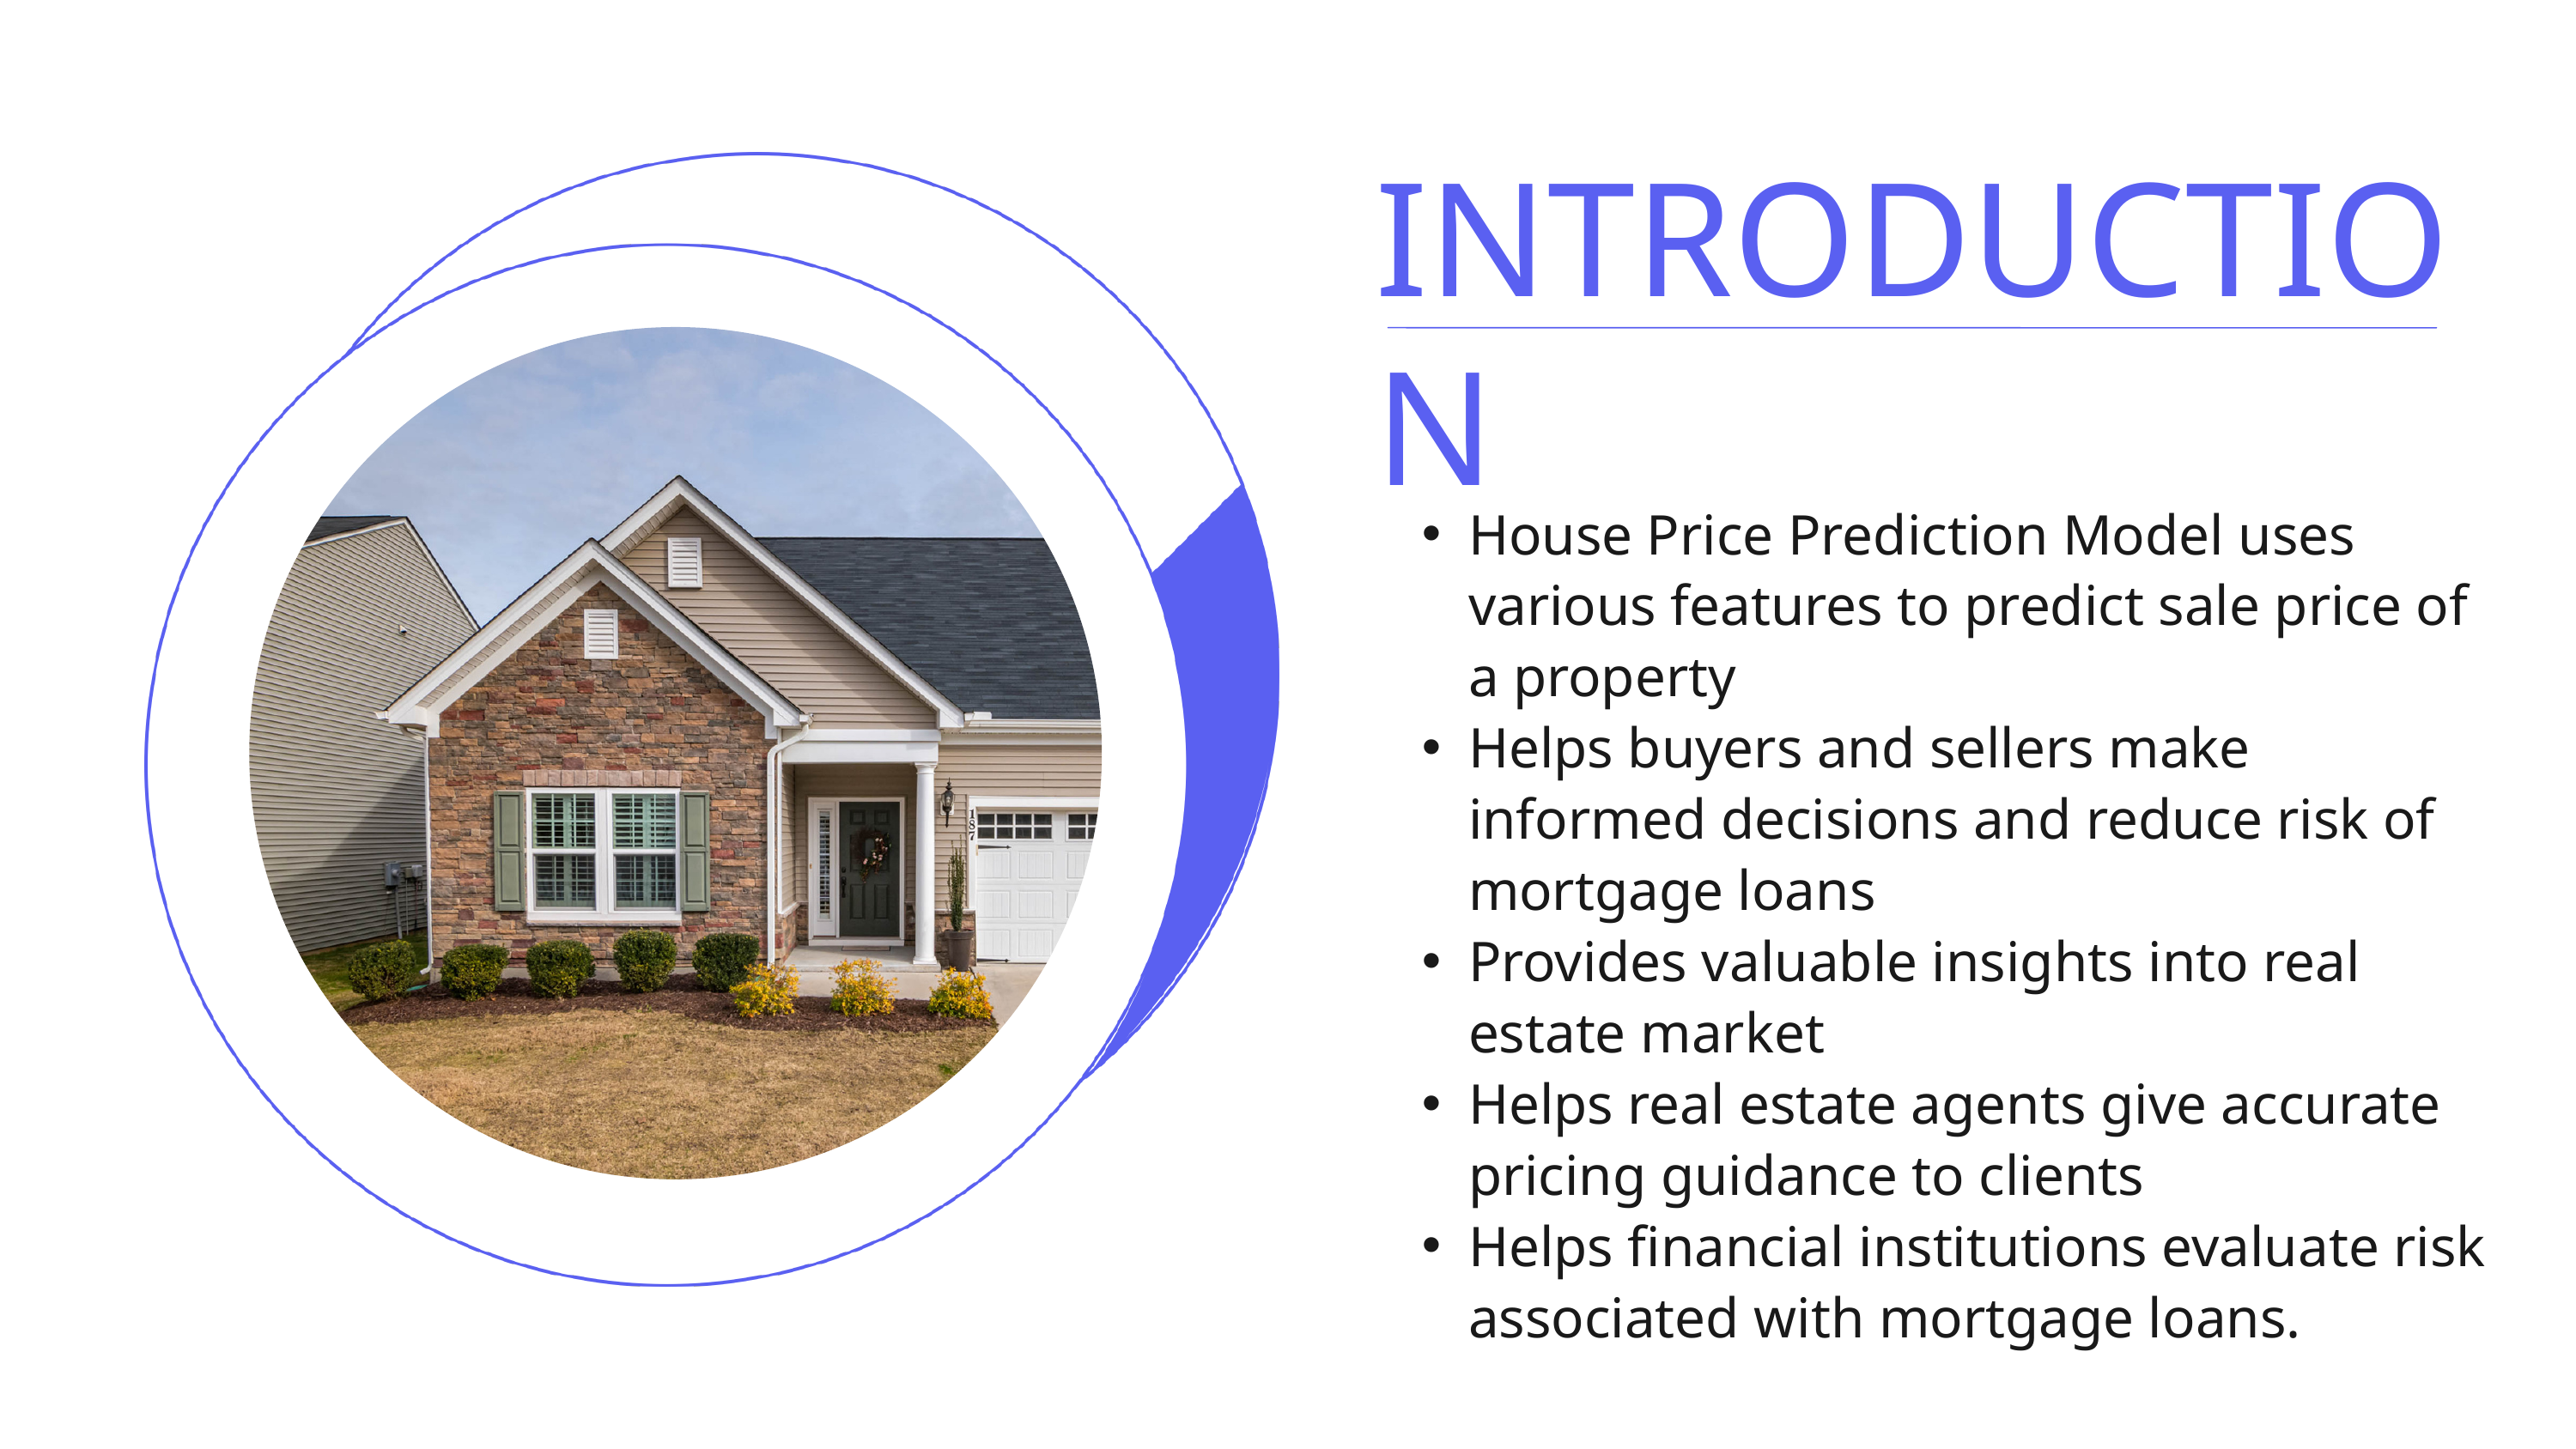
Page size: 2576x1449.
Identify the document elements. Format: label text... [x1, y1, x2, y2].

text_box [248, 326, 1103, 1180]
picture [144, 152, 1279, 1287]
text_box [1388, 417, 2432, 494]
text_box INTRODUCTION [1375, 139, 2500, 518]
text_box House Price Prediction Model uses various features to predict sale price of a property Helps buyers and sellers make informed decisions and reduce risk of mortgage loans Provides valuable insights into real estate market Helps real estate agents give accurate pricing guidance to clients Helps financial institutions evaluate risk associated with mortgage loans. [1375, 494, 2492, 1349]
